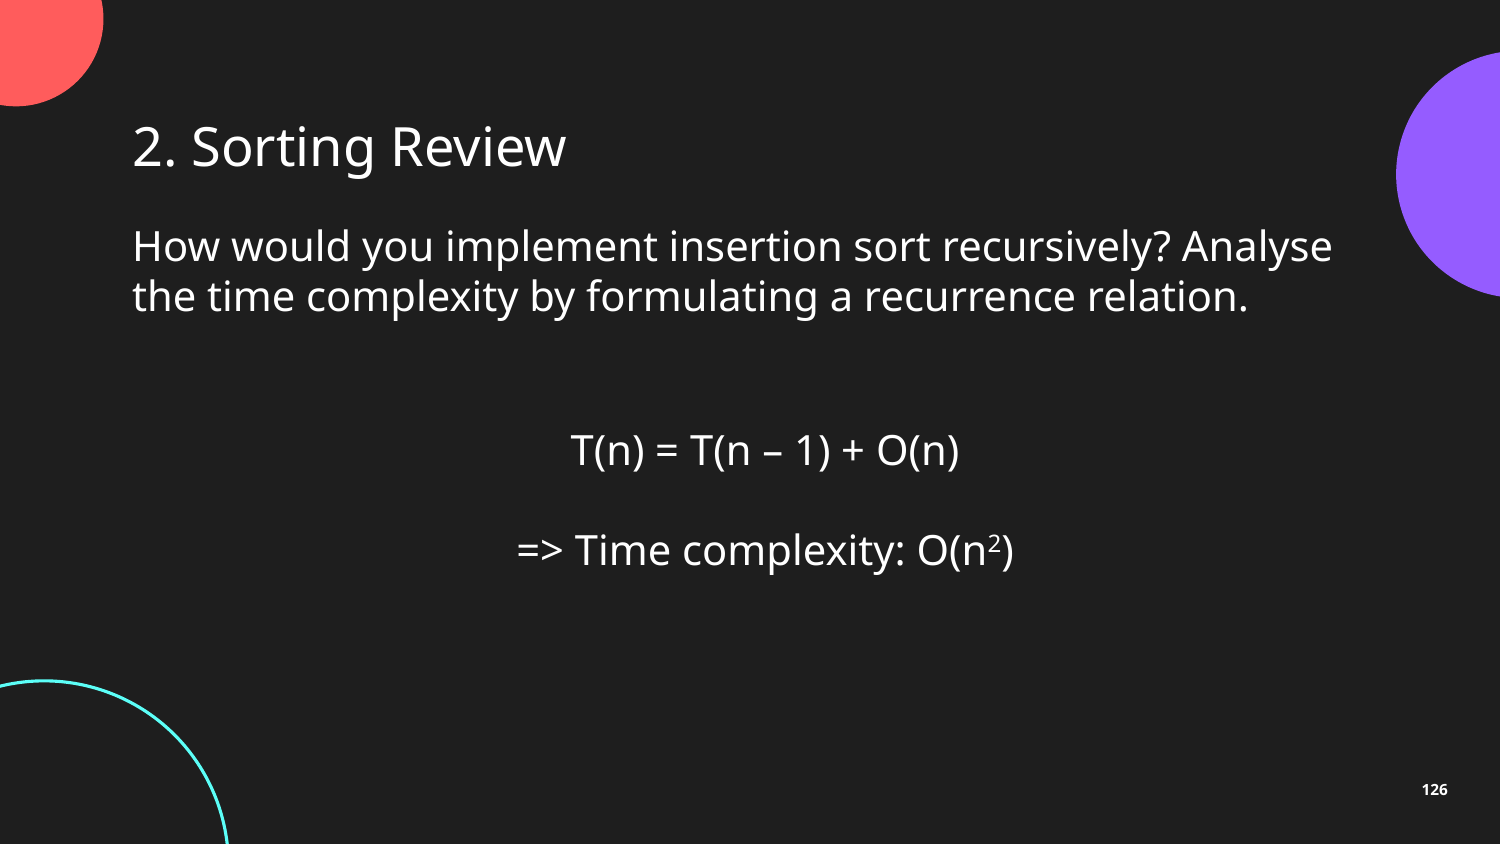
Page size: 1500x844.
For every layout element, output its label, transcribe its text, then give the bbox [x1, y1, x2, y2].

text_box How would you implement insertion sort recursively? Analyse the time complexity by formulating a recurrence relation. [117, 204, 1390, 281]
text_box T(n) = T(n – 1) + O(n) => Time complexity: O(n2) [117, 408, 1414, 485]
slide_number 126 [1389, 764, 1480, 816]
title 2. Sorting Review [117, 106, 1383, 183]
